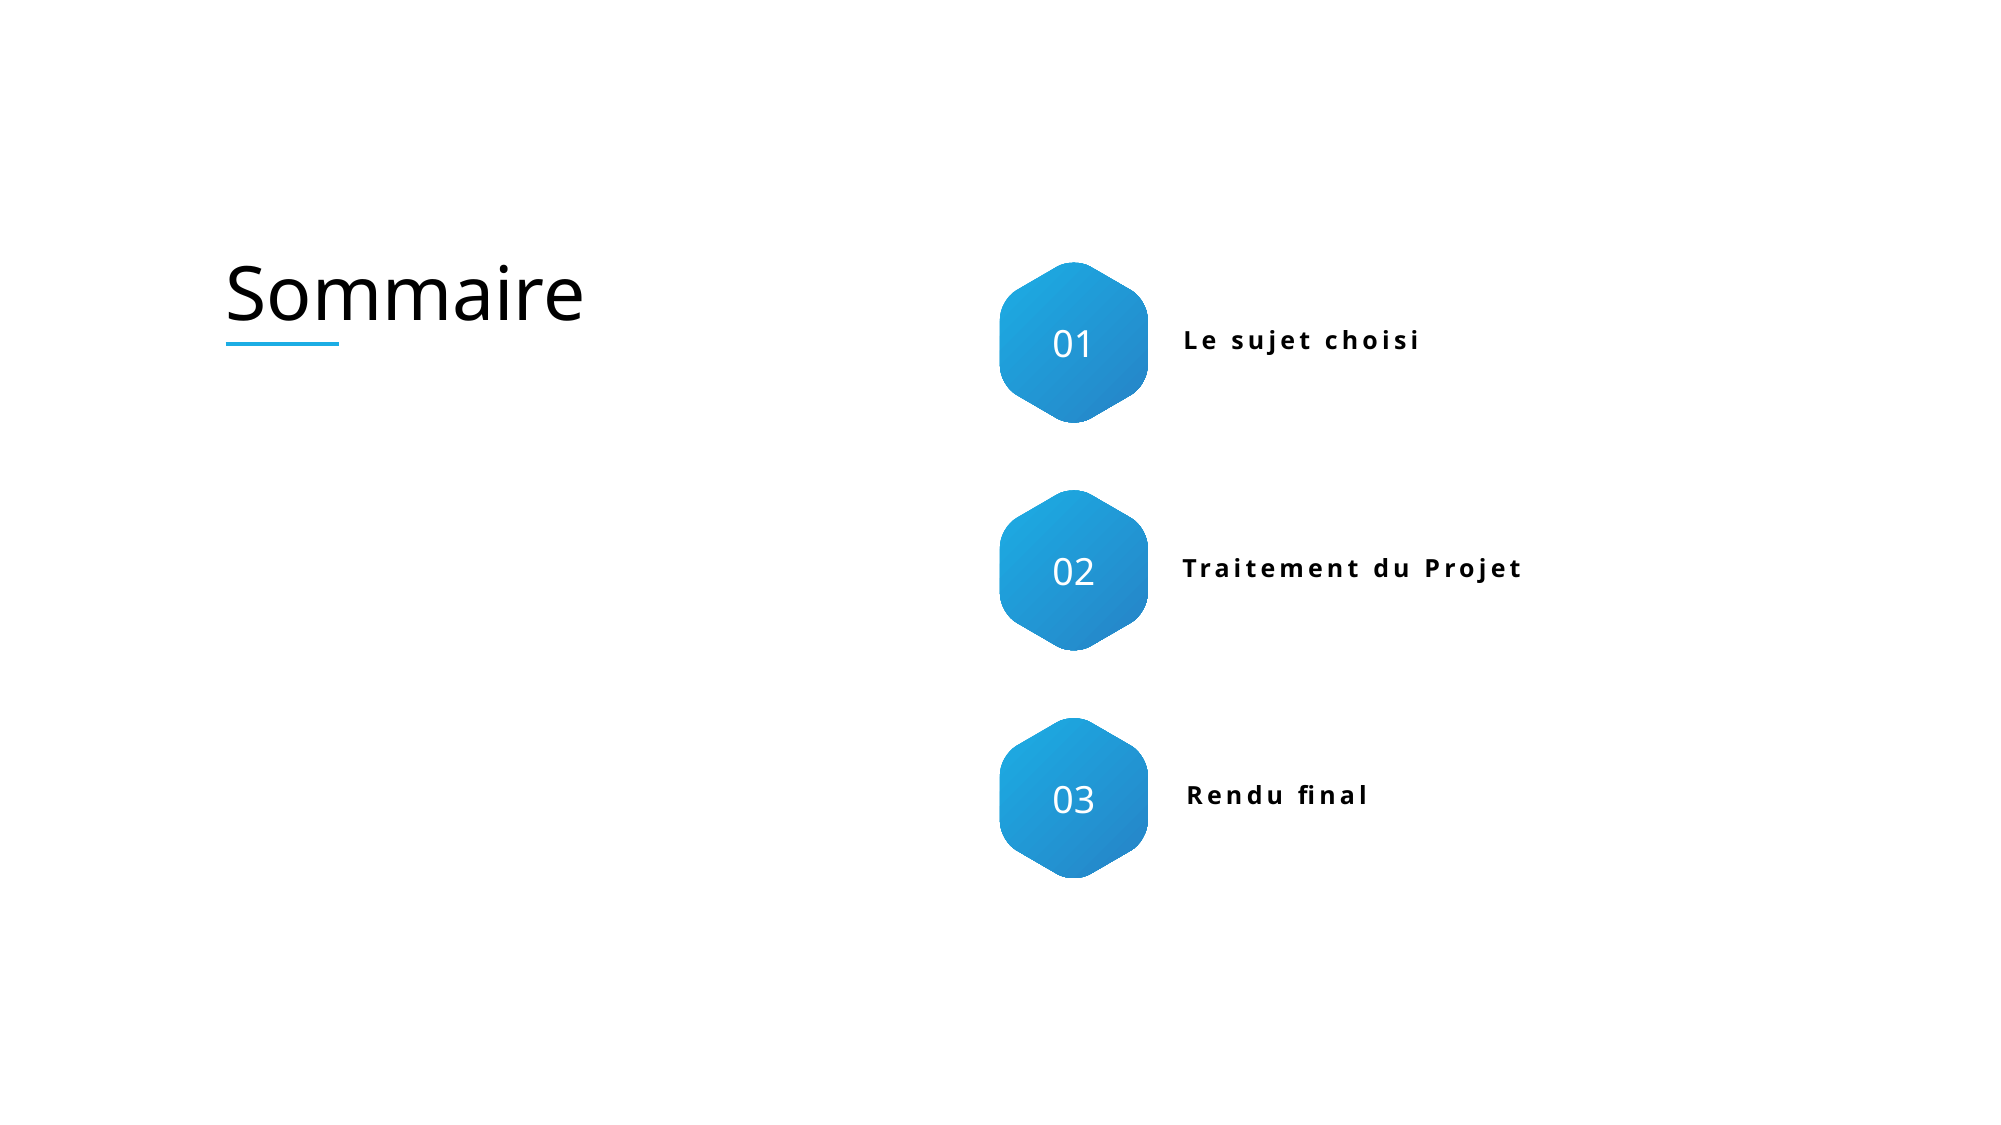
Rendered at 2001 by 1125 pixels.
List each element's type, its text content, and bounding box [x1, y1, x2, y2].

text_box Sommaire [225, 262, 831, 335]
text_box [999, 262, 1407, 423]
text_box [999, 490, 1508, 651]
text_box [999, 718, 1371, 878]
